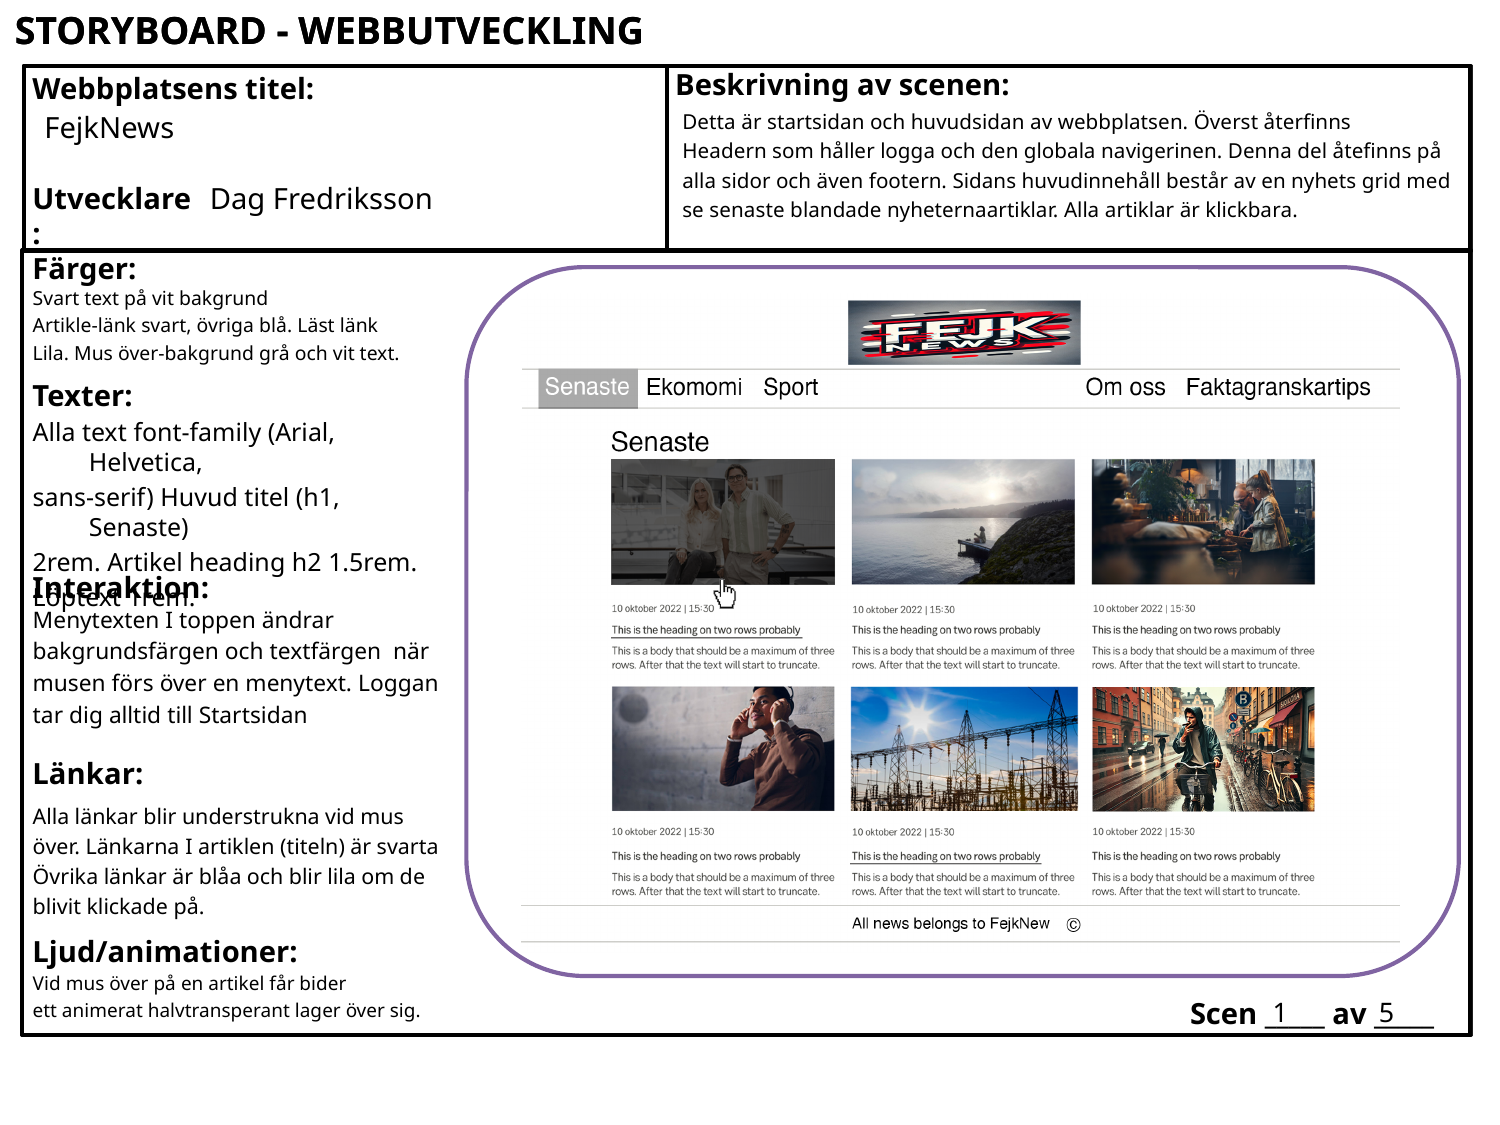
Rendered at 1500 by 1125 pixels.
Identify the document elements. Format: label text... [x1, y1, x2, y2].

list Detta är startsidan och huvudsidan av webbplatsen. Överst återfinns Headern som håller logga och den globala navigerinen. Denna del åtefinns på alla sidor och även footern. Sidans huvudinnehåll består av en nyhets grid med se senaste blandade nyheternaartiklar. Alla artiklar är klickbara. [667, 101, 1471, 244]
list Menytexten I toppen ändrar bakgrundsfärgen och textfärgen när musen förs över en menytext. Loggan tar dig alltid till Startsidan [17, 597, 455, 752]
list 5 [1364, 987, 1436, 1035]
list Alla länkar blir understrukna vid mus över. Länkarna I artiklen (titeln) är svarta Övrika länkar är blåa och blir lila om de blivit klickade på. [17, 795, 455, 929]
list Alla text font-family (Arial, Helvetica, sans-serif) Huvud titel (h1, Senaste) 2rem. Artikel heading h2 1.5rem. Löptext 1rem. [17, 408, 455, 563]
list Dag Fredriksson [194, 172, 656, 232]
list Vid mus över på en artikel får bider ett animerat halvtransperant lager över sig. [17, 964, 443, 1035]
list Svart text på vit bakgrund Artikle-länk svart, övriga blå. Läst länk Lila. Mus över-bakgrund grå och vit text. [17, 278, 455, 374]
list 1 [1257, 987, 1329, 1035]
picture [521, 293, 1400, 953]
list FejkNews [29, 101, 656, 161]
